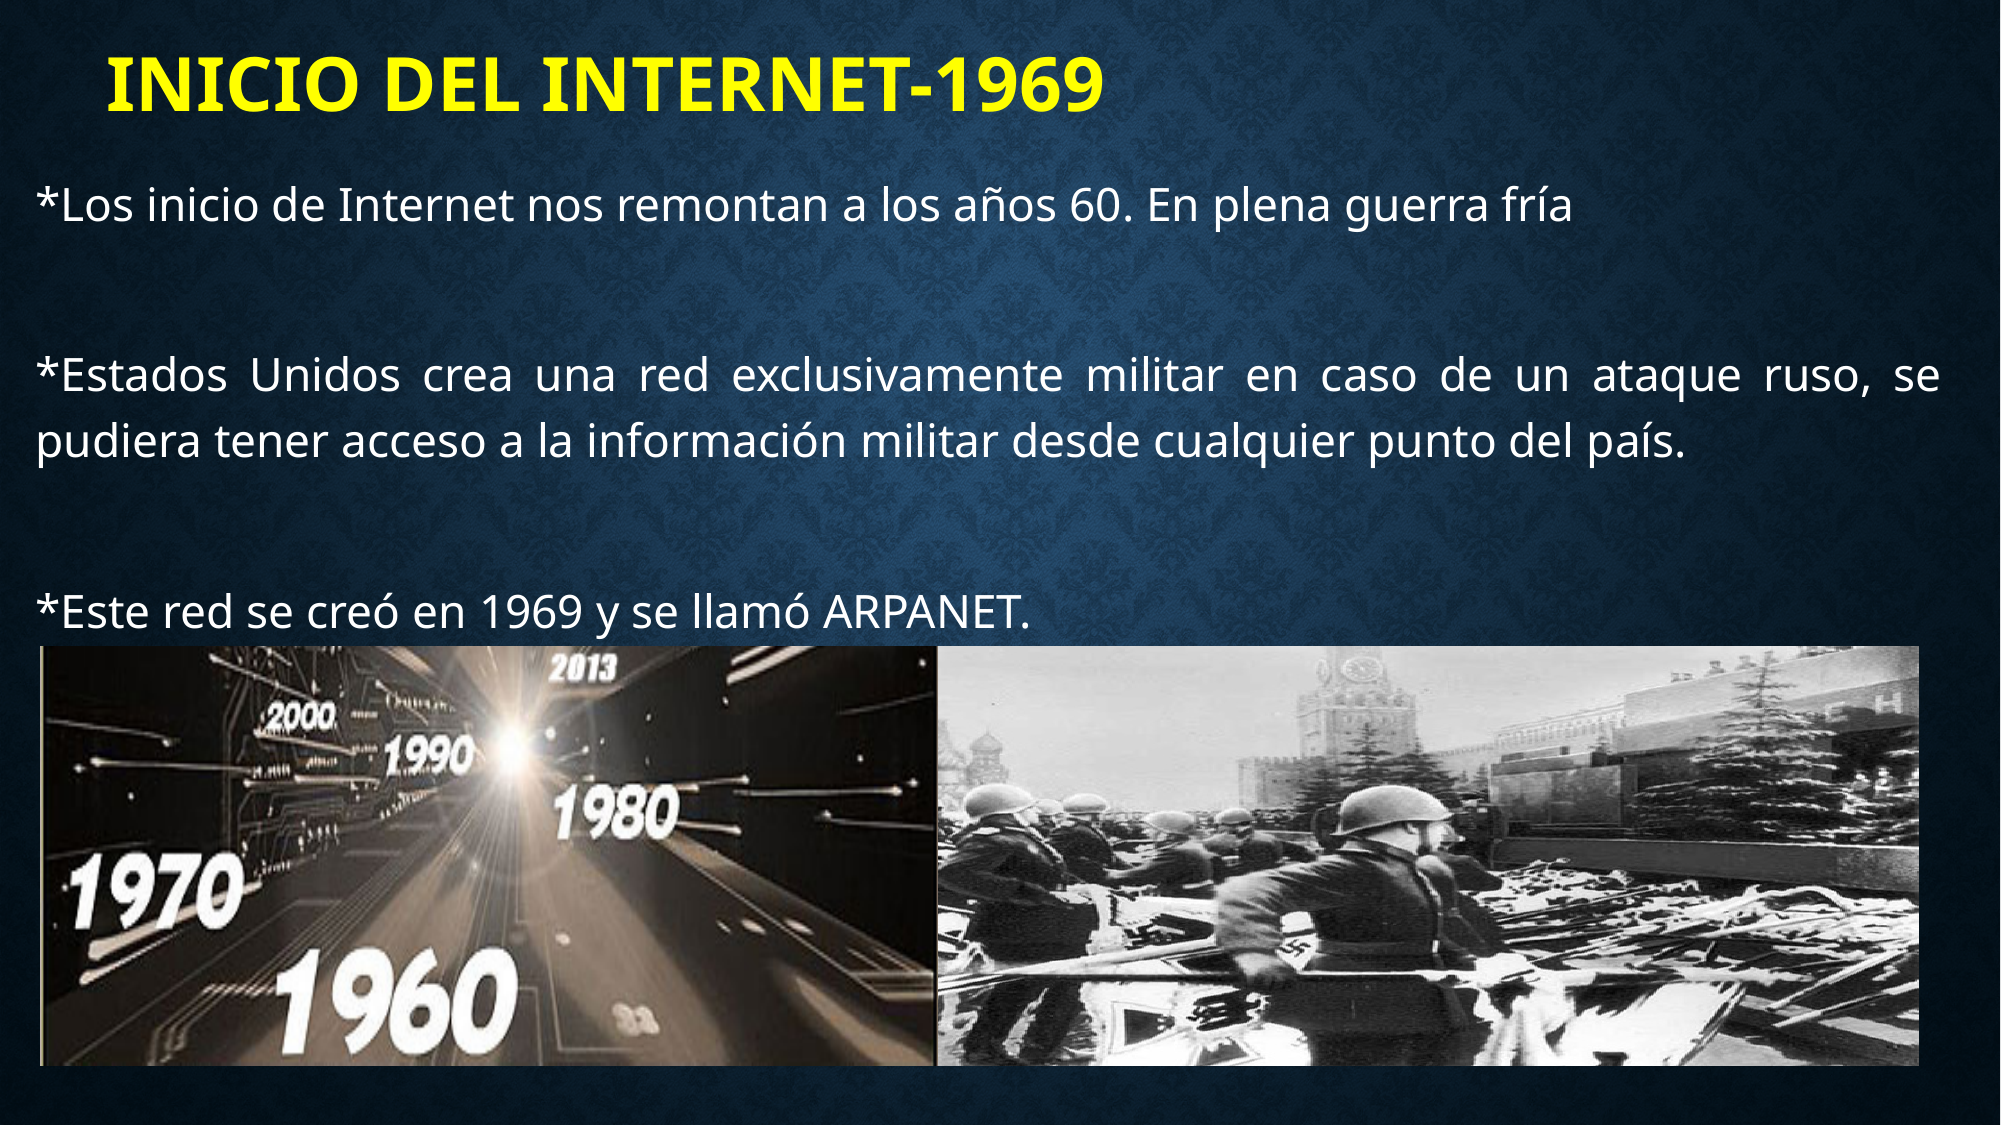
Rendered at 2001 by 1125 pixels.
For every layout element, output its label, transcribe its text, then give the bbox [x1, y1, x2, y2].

list *Los inicio de Internet nos remontan a los años 60. En plena guerra fría *Estados Unidos crea una red exclusivamente militar en caso de un ataque ruso, se pudiera tener acceso a la información militar desde cualquier punto del país. *Este red se creó en 1969 y se llamó ARPANET. [20, 155, 1958, 647]
title Inicio del internet-1969 [20, 19, 1193, 155]
picture [39, 645, 1919, 1066]
